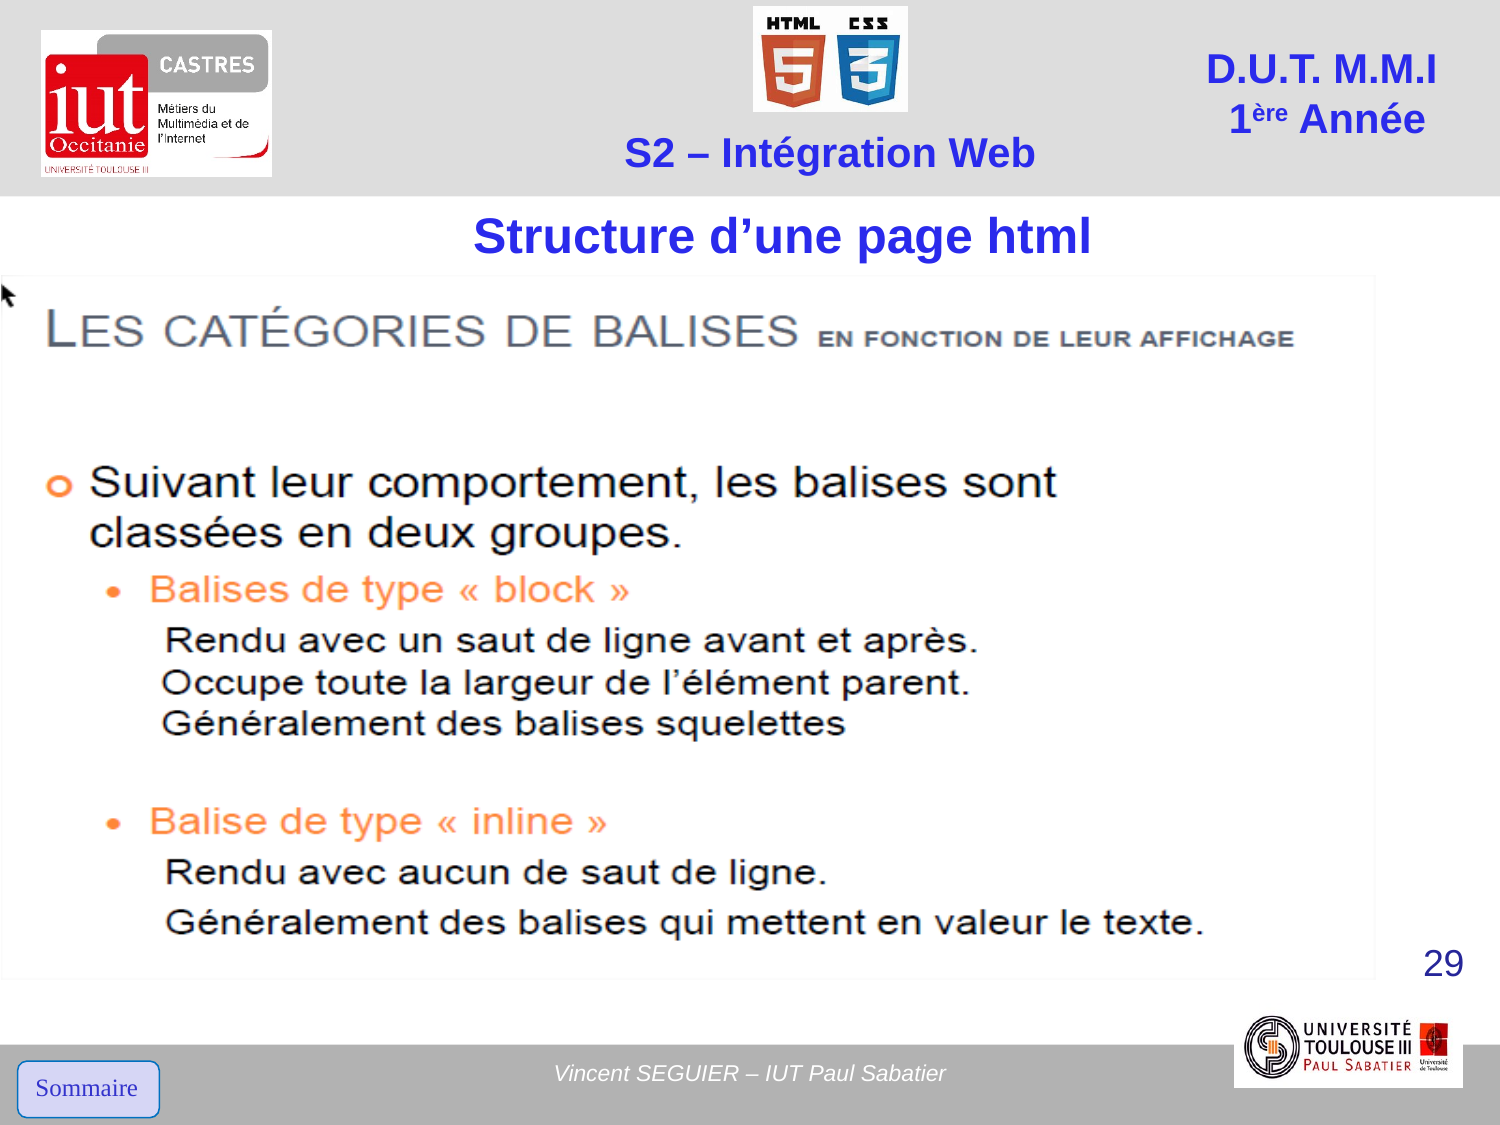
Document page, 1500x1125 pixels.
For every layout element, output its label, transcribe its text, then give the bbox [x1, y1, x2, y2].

picture [1, 275, 1376, 980]
picture [753, 6, 908, 112]
text_box Vincent SEGUIER – IUT Paul Sabatier [512, 1042, 988, 1103]
text_box 29 [1316, 884, 1500, 1039]
text_box Structure d’une page html [458, 196, 1108, 272]
picture [41, 30, 272, 177]
picture [1234, 1003, 1463, 1088]
